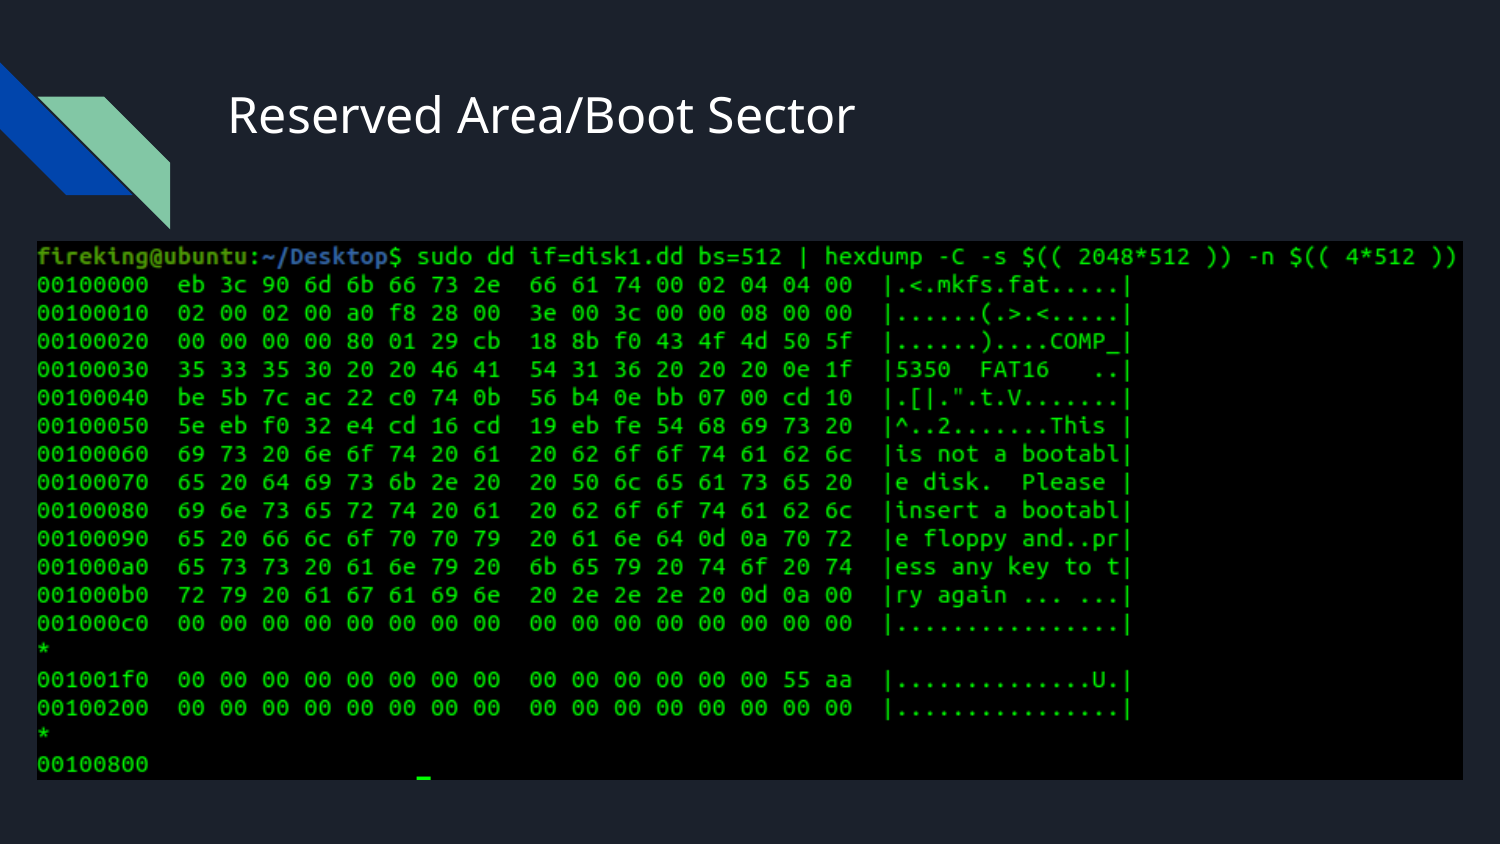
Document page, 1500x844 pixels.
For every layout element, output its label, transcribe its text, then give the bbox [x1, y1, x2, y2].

picture [37, 241, 1463, 780]
title Reserved Area/Boot Sector [212, 64, 1368, 215]
